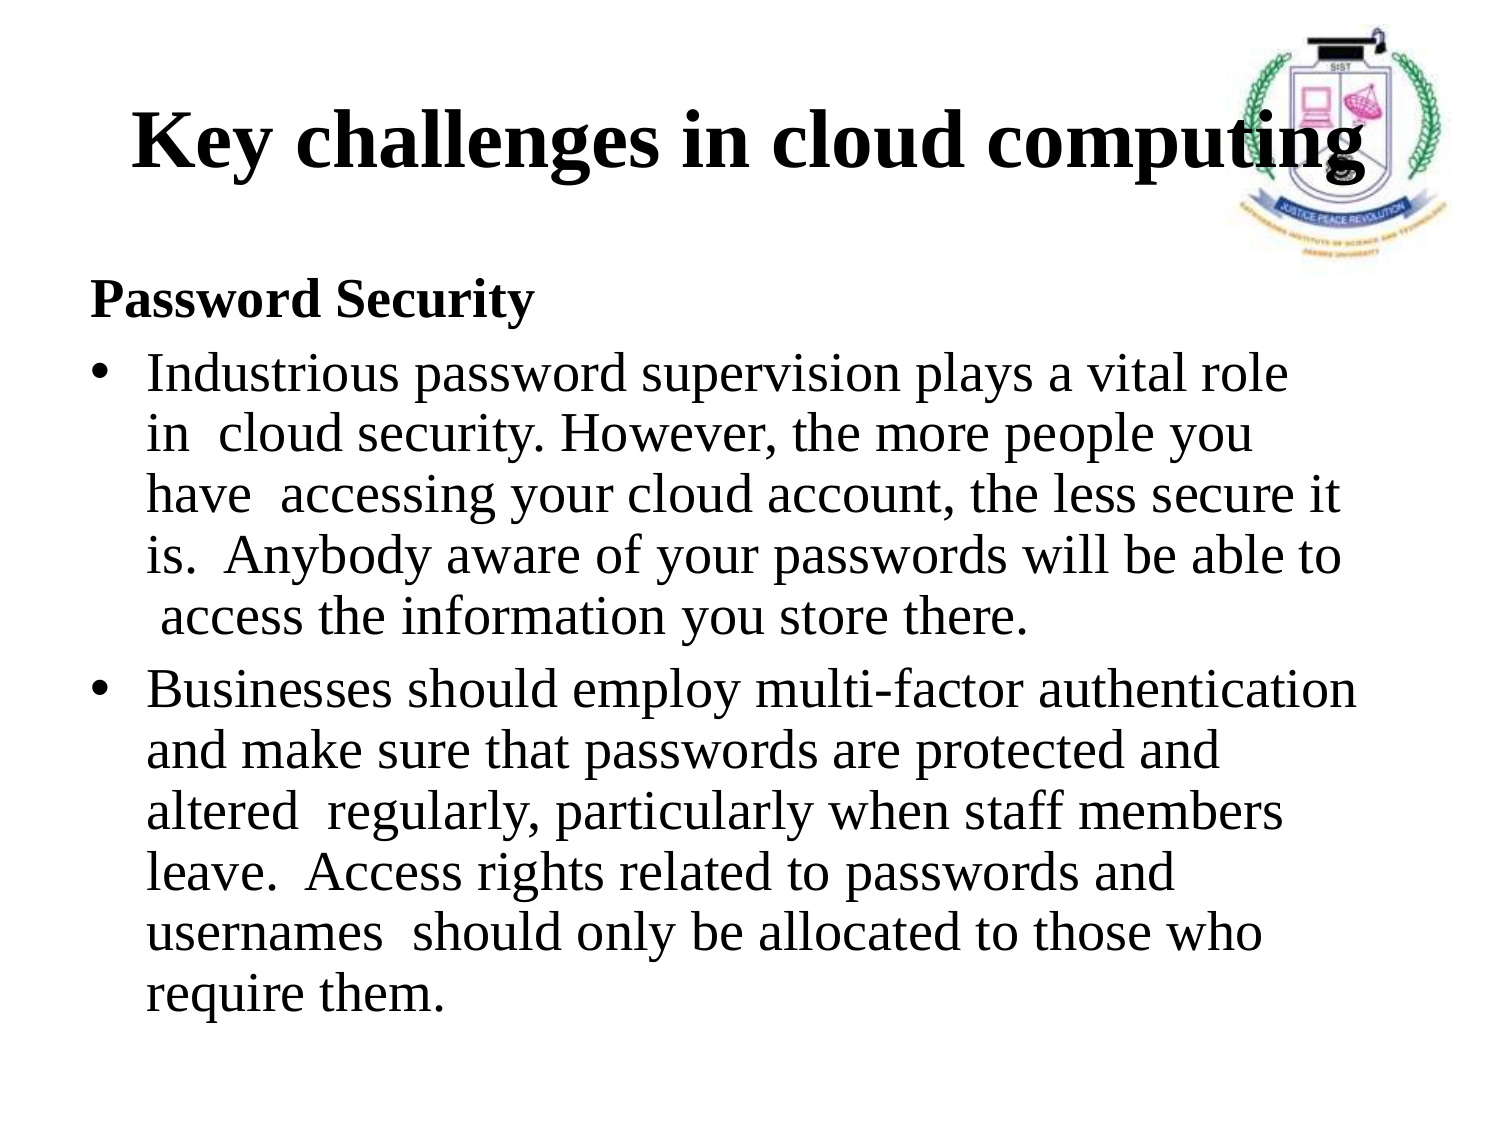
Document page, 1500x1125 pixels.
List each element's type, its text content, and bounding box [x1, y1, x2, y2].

picture [1226, 24, 1452, 276]
title Key challenges in cloud computing [129, 81, 1371, 252]
text_box Password Security Industrious password supervision plays a vital role in cloud security. However, the more people you have accessing your cloud account, the less secure it is. Anybody aware of your passwords will be able to access the information you store there. Businesses should employ multi-factor authentication and make sure that passwords are protected and altered regularly, particularly when staff members leave. Access rights related to passwords and usernames should only be allocated to those who require them. [87, 252, 1390, 1024]
